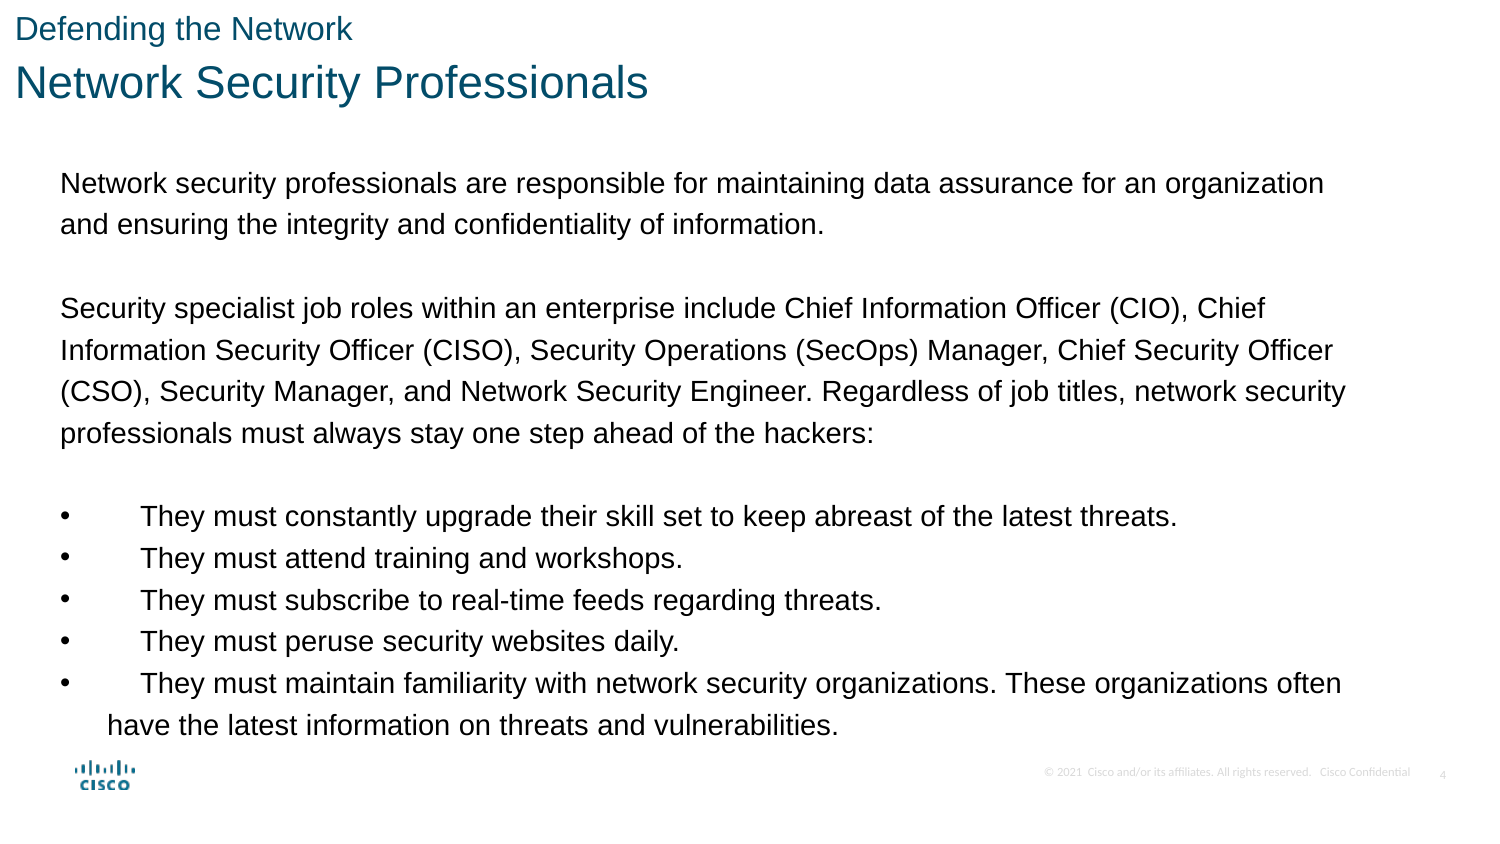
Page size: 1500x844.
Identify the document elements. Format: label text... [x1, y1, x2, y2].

list Network Security Professionals [0, 45, 1500, 129]
text_box Network security professionals are responsible for maintaining data assurance for an organization and ensuring the integrity and confidentiality of information. Security specialist job roles within an enterprise include Chief Information Officer (CIO), Chief Information Security Officer (CISO), Security Operations (SecOps) Manager, Chief Security Officer (CSO), Security Manager, and Network Security Engineer. Regardless of job titles, network security professionals must always stay one step ahead of the hackers: They must constantly upgrade their skill set to keep abreast of the latest threats. They must attend training and workshops. They must subscribe to real-time feeds regarding threats. They must peruse security websites daily. They must maintain familiarity with network security organizations. These organizations often have the latest information on threats and vulnerabilities. [45, 149, 1396, 655]
list Defending the Network [0, 0, 1500, 45]
slide_number 4 [1425, 759, 1500, 797]
picture [75, 759, 135, 790]
